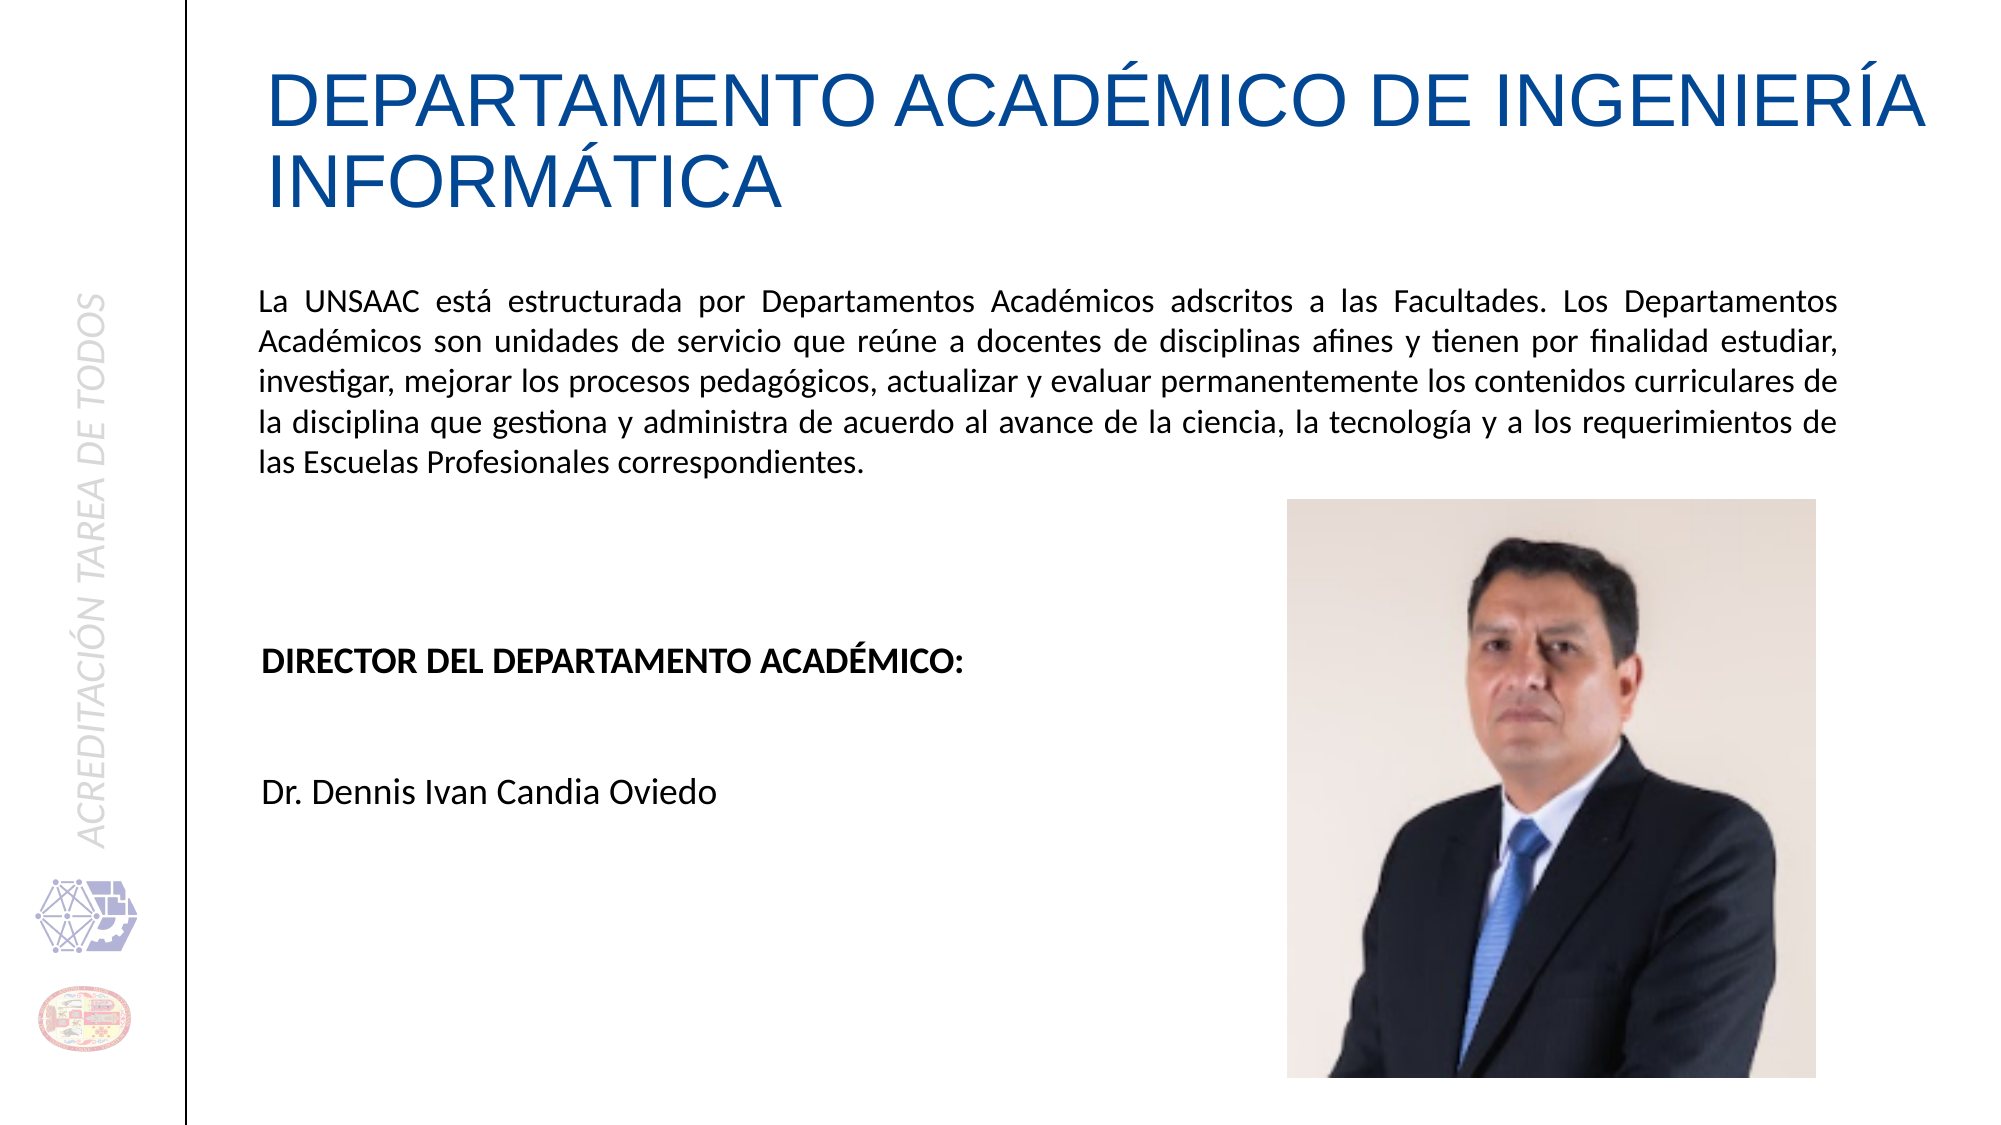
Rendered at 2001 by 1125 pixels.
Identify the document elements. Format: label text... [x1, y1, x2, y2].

title DEPARTAMENTO ACADÉMICO DE INGENIERÍA INFORMÁTICA [266, 55, 1978, 232]
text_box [24, 0, 151, 1063]
text_box DIRECTOR DEL DEPARTAMENTO ACADÉMICO: Dr. Dennis Ivan Candia Oviedo [261, 562, 1181, 1032]
list La UNSAAC está estructurada por Departamentos Académicos adscritos a las Facultades. Los Departamentos Académicos son unidades de servicio que reúne a docentes de disciplinas afines y tienen por finalidad estudiar, investigar, mejorar los procesos pedagógicos, actualizar y evaluar permanentemente los contenidos curriculares de la disciplina que gestiona y administra de acuerdo al avance de la ciencia, la tecnología y a los requerimientos de las Escuelas Profesionales correspondientes. [258, 270, 1839, 491]
picture [1286, 498, 1816, 1078]
